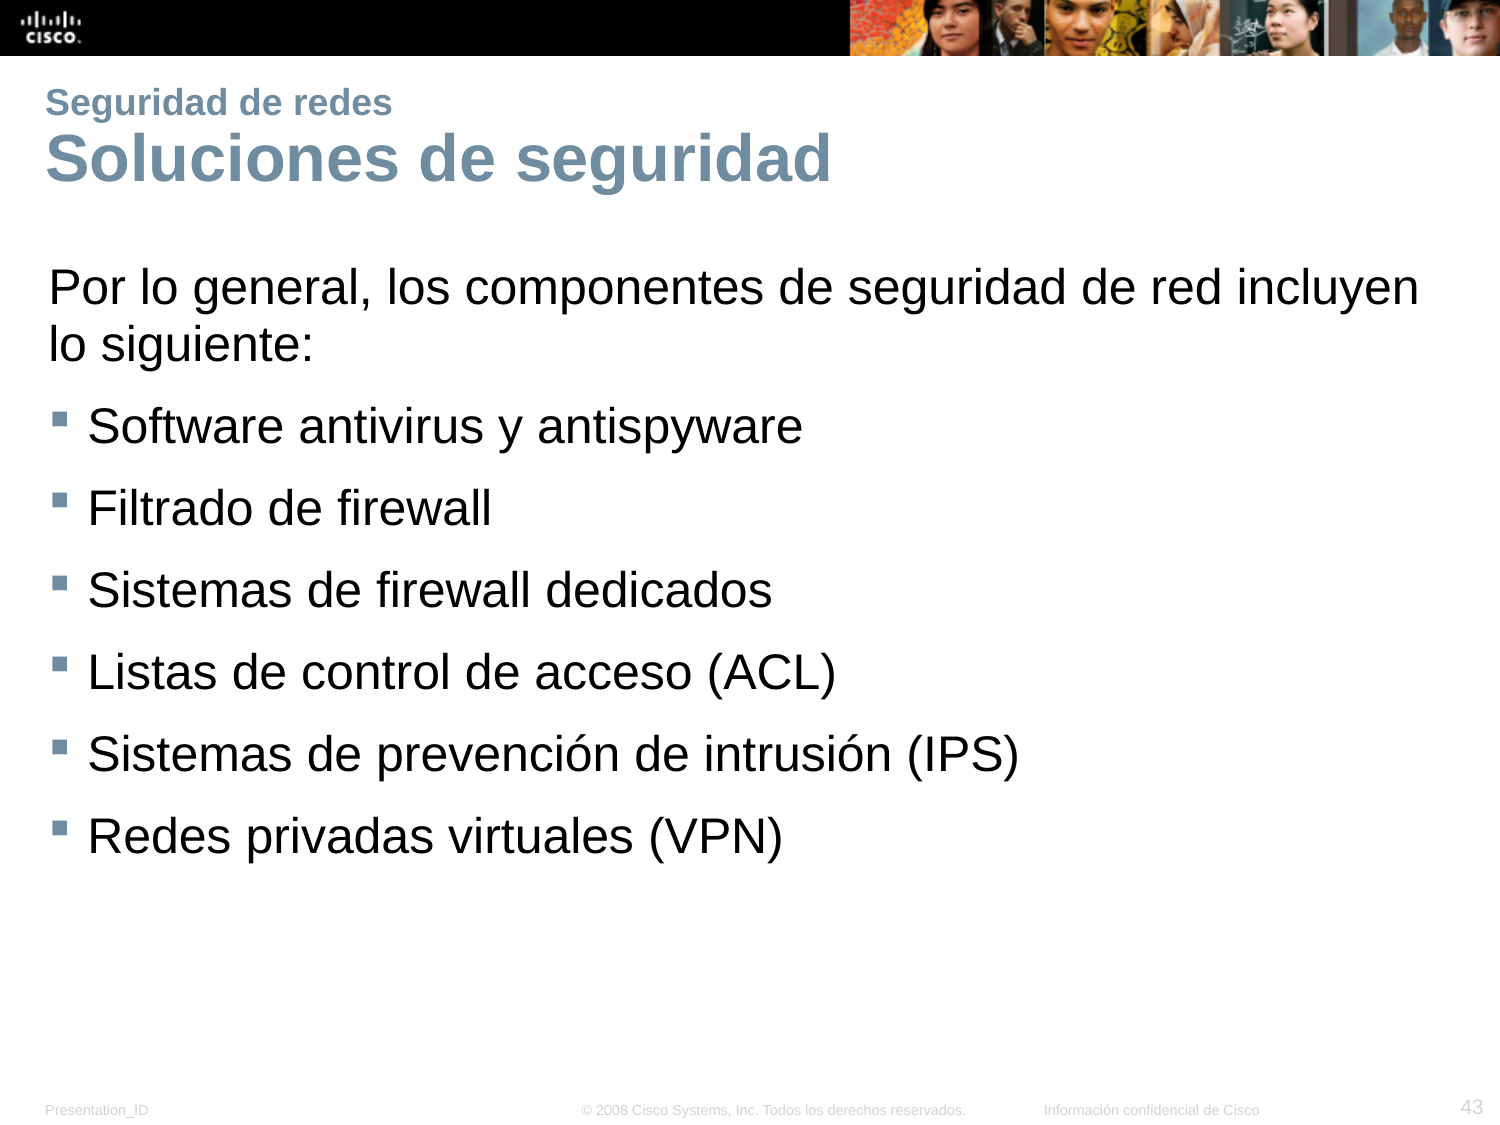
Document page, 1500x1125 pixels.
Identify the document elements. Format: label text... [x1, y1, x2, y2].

picture [0, 0, 1500, 56]
title Seguridad de redes Soluciones de seguridad [31, 64, 1471, 203]
list Por lo general, los componentes de seguridad de red incluyen lo siguiente: Software antivirus y antispyware Filtrado de firewall Sistemas de firewall dedicados Listas de control de acceso (ACL) Sistemas de prevención de intrusión (IPS) Redes privadas virtuales (VPN) [34, 252, 1468, 1061]
